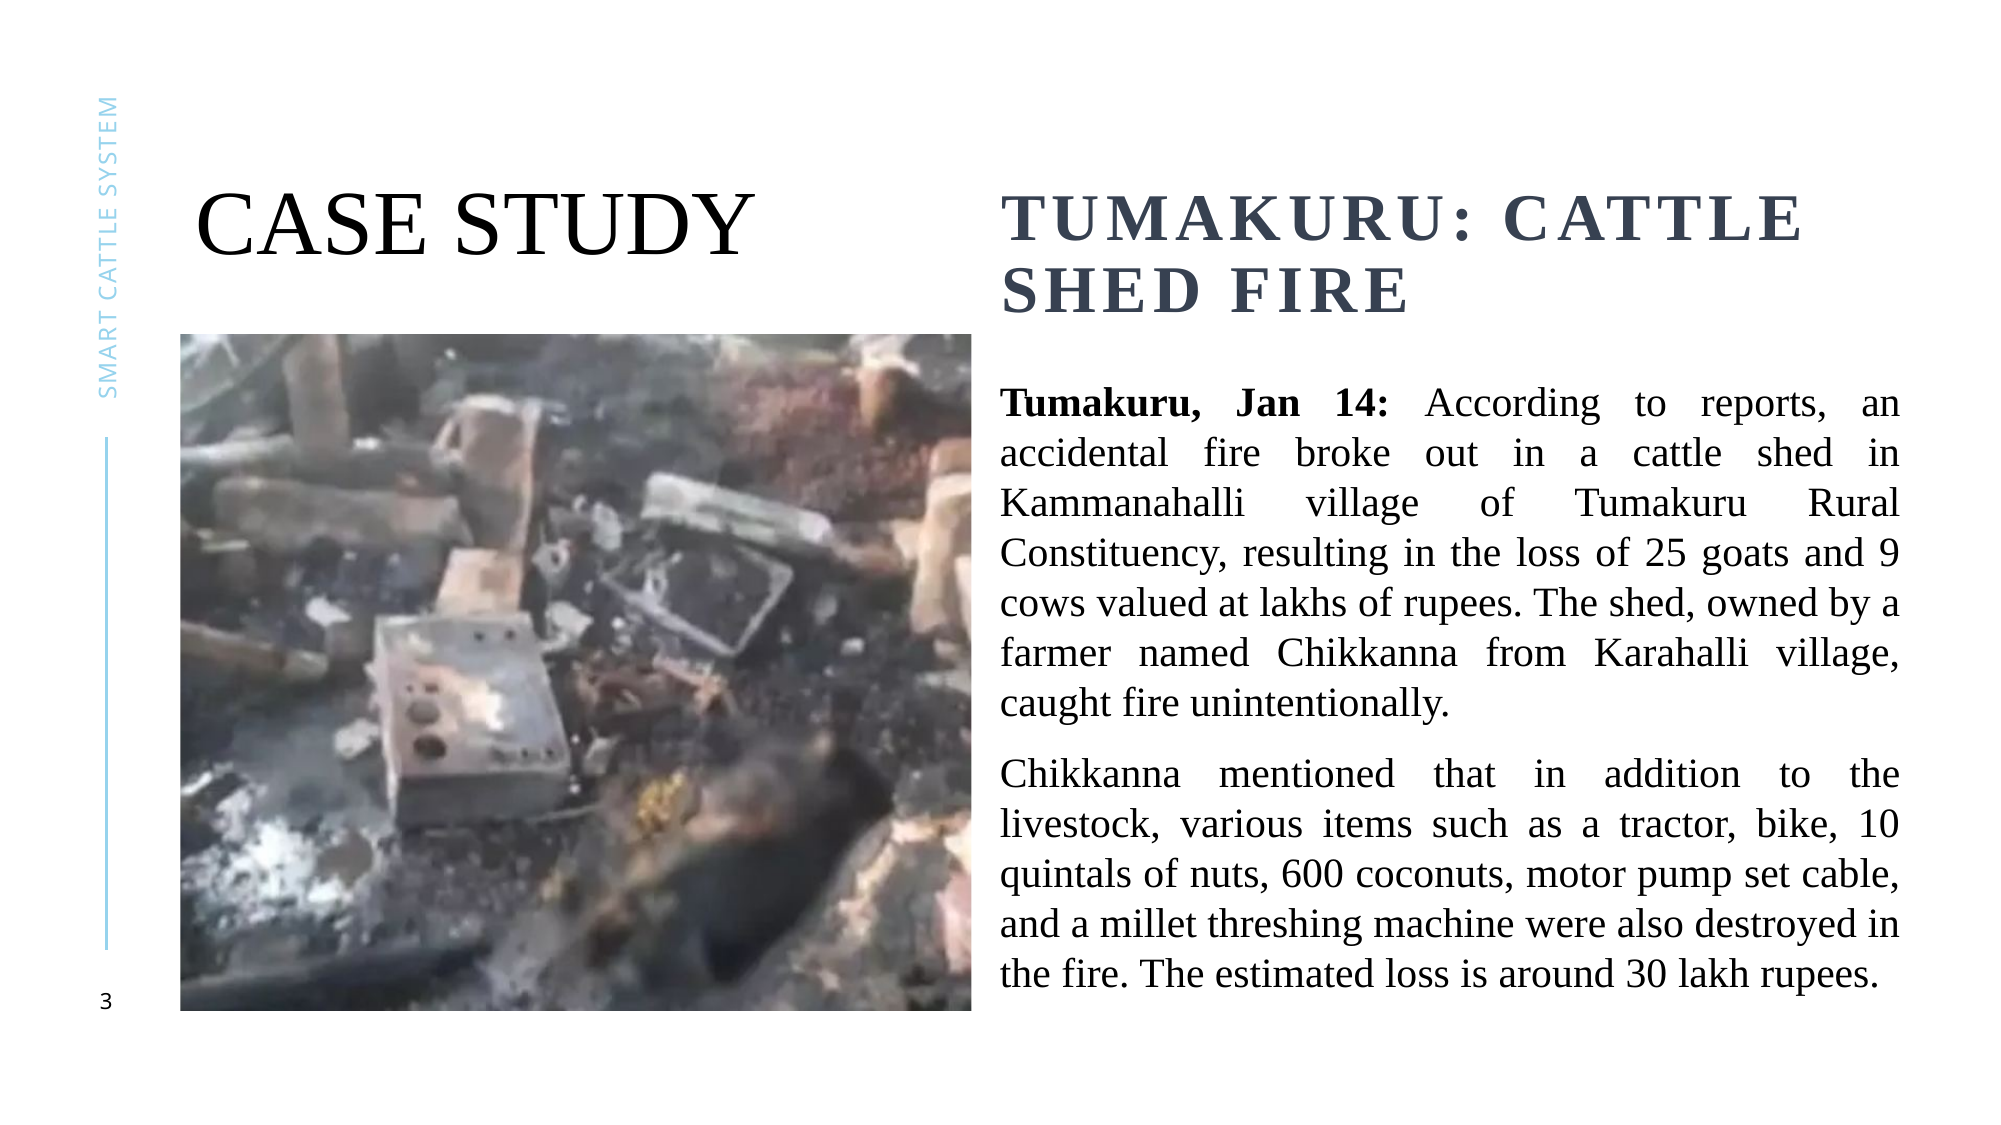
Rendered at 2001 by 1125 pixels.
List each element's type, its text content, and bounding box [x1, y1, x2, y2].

text_box CASE STUDY [180, 155, 877, 281]
slide_number 3 [68, 987, 144, 1018]
title Tumakuru: Cattle shed fire [1001, 165, 1821, 327]
footer Smart cattle system [90, 92, 122, 400]
picture [180, 334, 972, 1011]
list Tumakuru, Jan 14: According to reports, an accidental fire broke out in a cattle shed in Kammanahalli village of Tumakuru Rural Constituency, resulting in the loss of 25 goats and 9 cows valued at lakhs of rupees. The shed, owned by a farmer named Chikkanna from Karahalli village, caught fire unintentionally. Chikkanna mentioned that in addition to the livestock, various items such as a tractor, bike, 10 quintals of nuts, 600 coconuts, motor pump set cable, and a millet threshing machine were also destroyed in the fire. The estimated loss is around 30 lakh rupees. [999, 375, 1901, 1125]
